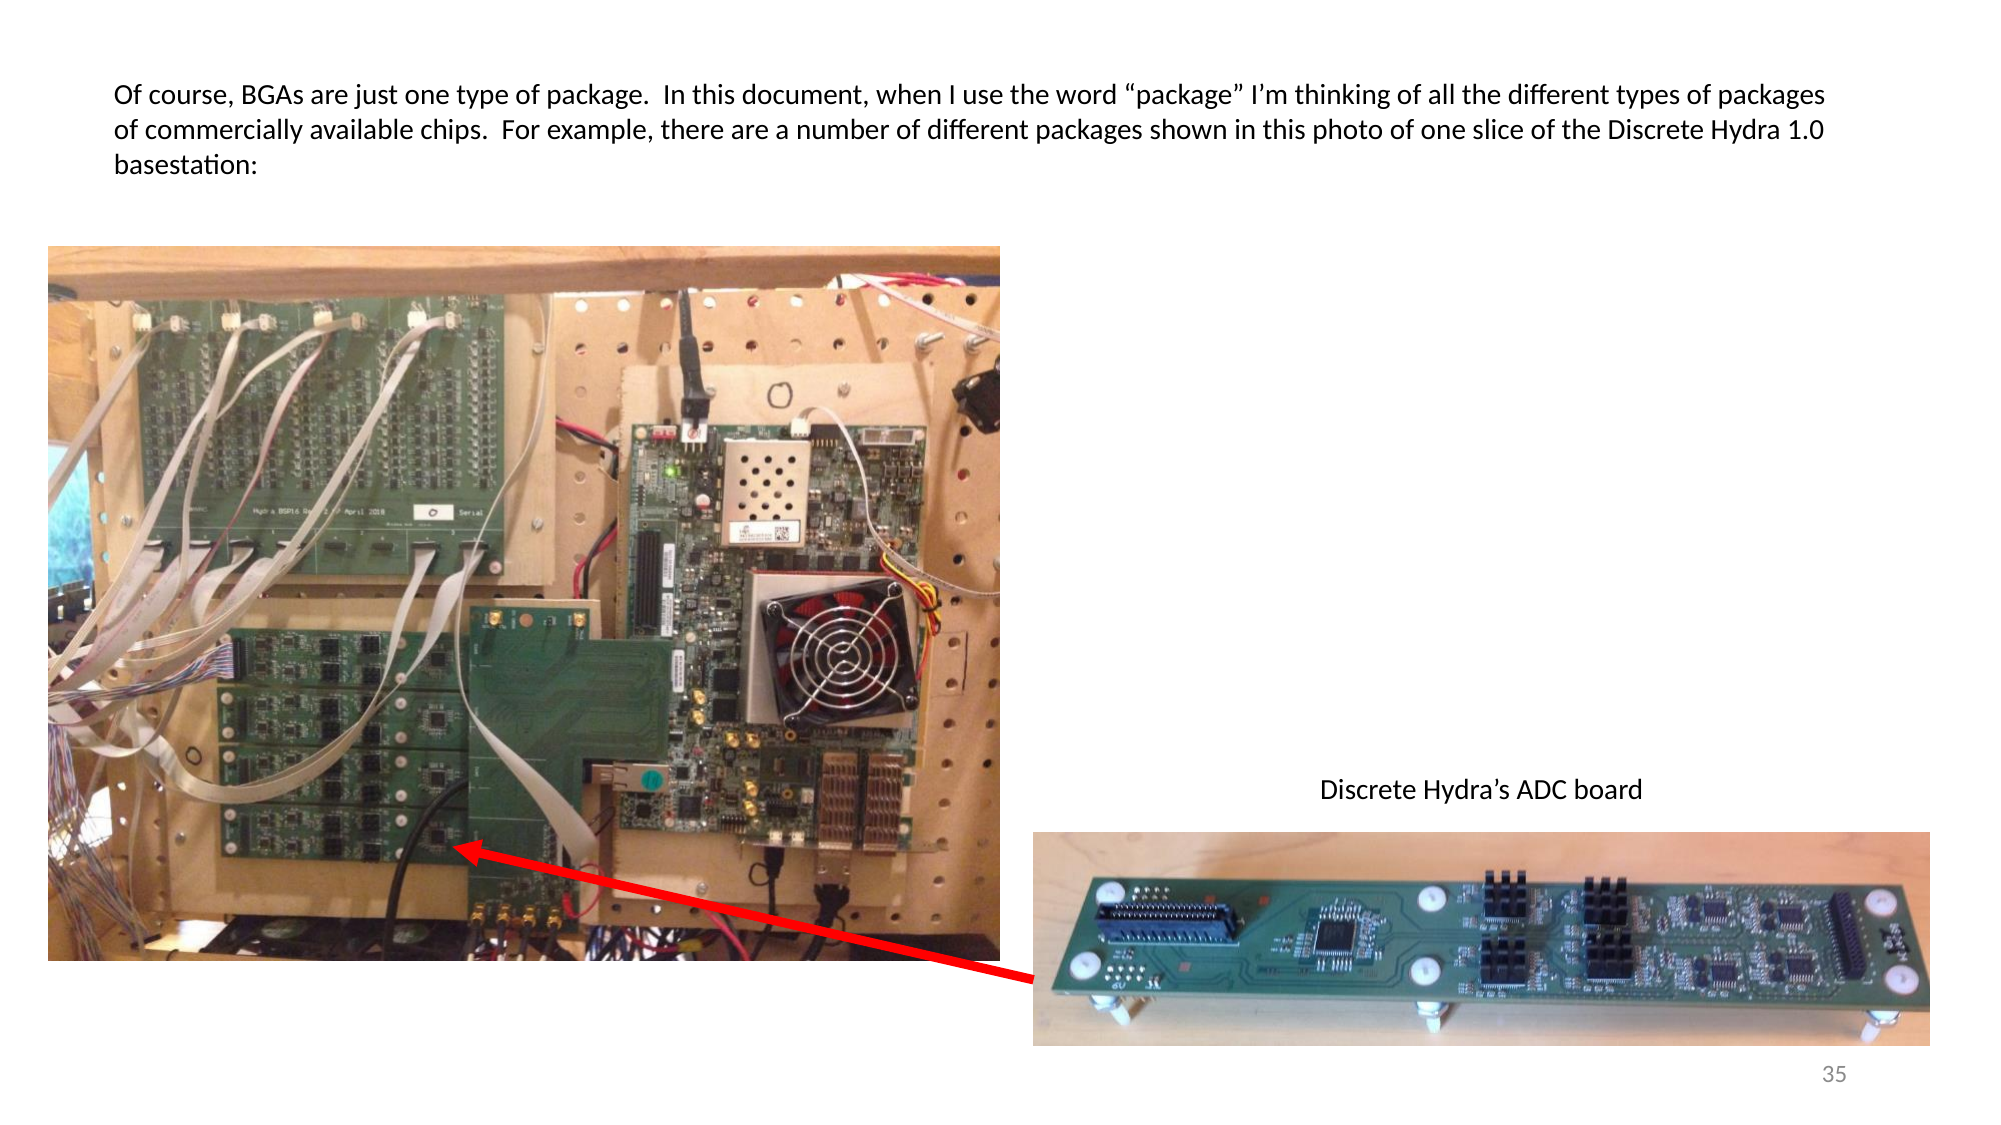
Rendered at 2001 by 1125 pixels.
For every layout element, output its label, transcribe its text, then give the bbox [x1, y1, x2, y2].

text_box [452, 846, 1034, 980]
slide_number 35 [1412, 1046, 1863, 1103]
text_box Discrete Hydra’s ADC board [1138, 762, 1826, 813]
picture [1033, 832, 1930, 1046]
text_box Of course, BGAs are just one type of package. In this document, when I use the word “package” I’m thinking of all the different types of packages of commercially available chips. For example, there are a number of different packages shown in this photo of one slice of the Discrete Hydra 1.0 basestation: [99, 68, 1863, 188]
picture [48, 246, 1000, 961]
